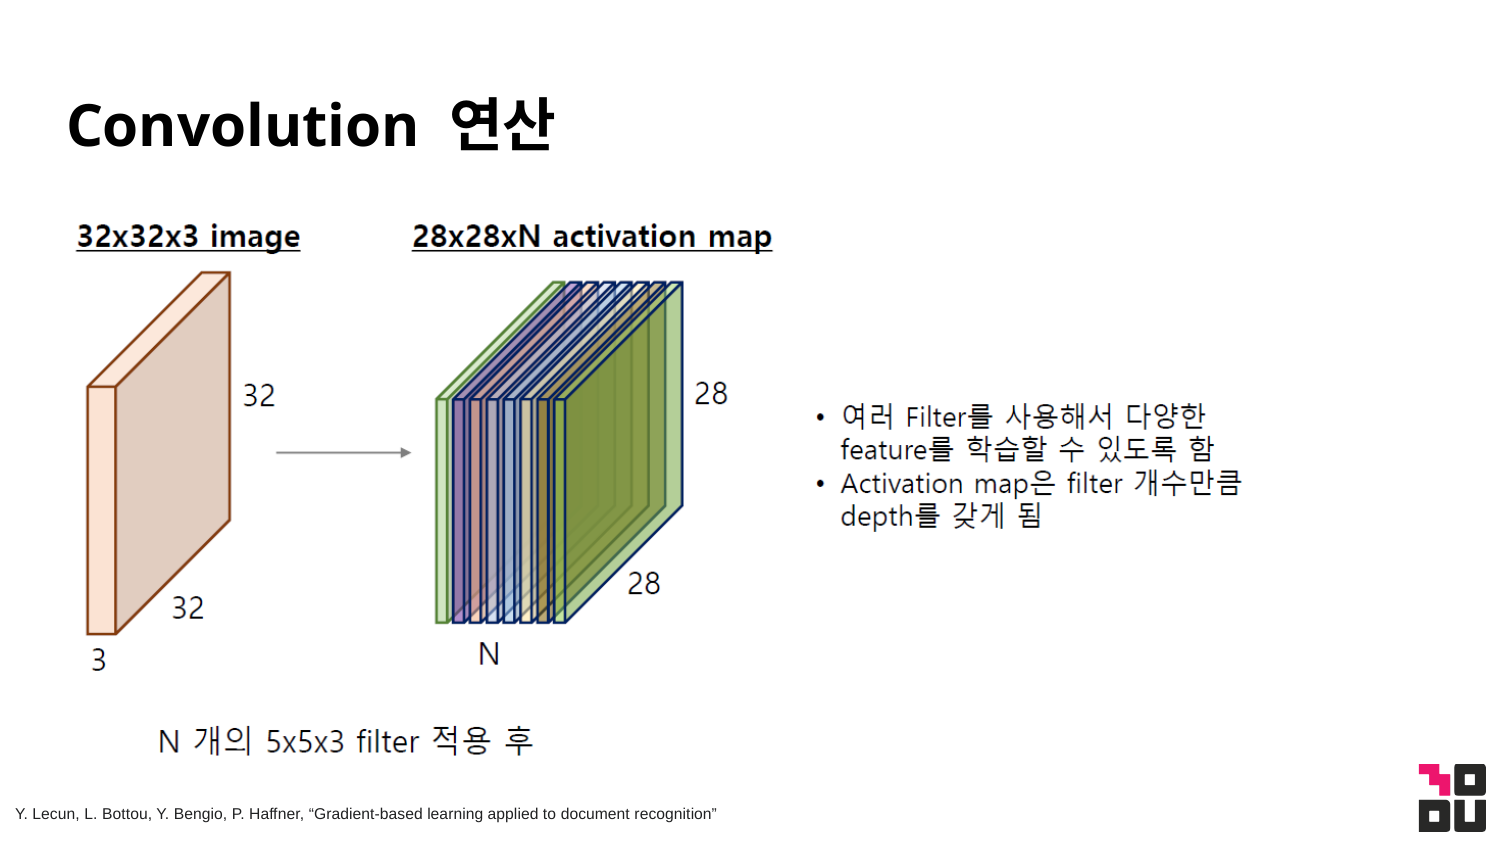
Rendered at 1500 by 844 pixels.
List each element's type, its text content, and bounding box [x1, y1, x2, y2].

picture [50, 204, 1265, 777]
text_box Y. Lecun, L. Bottou, Y. Bengio, P. Haffner, “Gradient-based learning applied to document recognition” [0, 789, 1162, 844]
title Convolution 연산 [51, 72, 1449, 167]
picture [1418, 763, 1488, 832]
